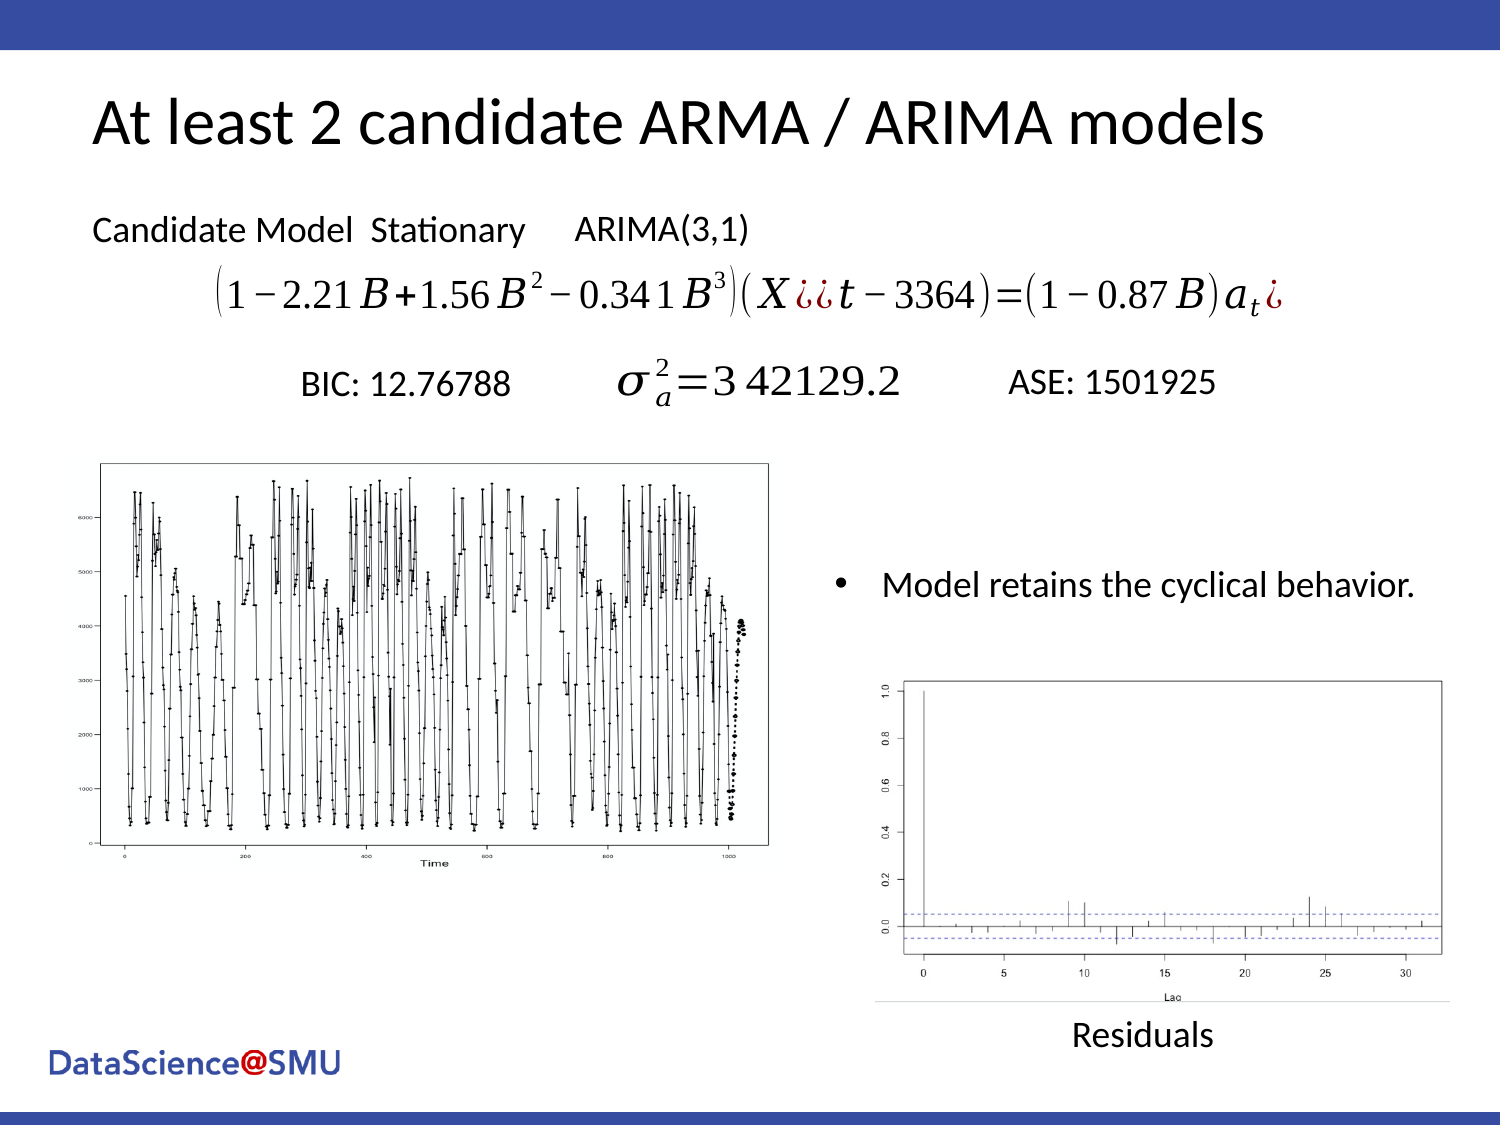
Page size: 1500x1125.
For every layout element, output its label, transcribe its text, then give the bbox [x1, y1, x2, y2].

text_box Residuals [1057, 1011, 1230, 1063]
text_box ASE: 1501925 [993, 349, 1233, 410]
title At least 2 candidate ARMA / ARIMA models [92, 72, 1408, 187]
text_box Candidate Model Stationary [77, 197, 542, 257]
picture [874, 673, 1450, 1003]
text_box BIC: 12.76788 [285, 351, 527, 412]
picture [65, 457, 779, 872]
text_box Model retains the cyclical behavior. [819, 552, 1450, 612]
text_box [49, 1050, 340, 1075]
text_box ARIMA(3,1) [559, 196, 765, 257]
